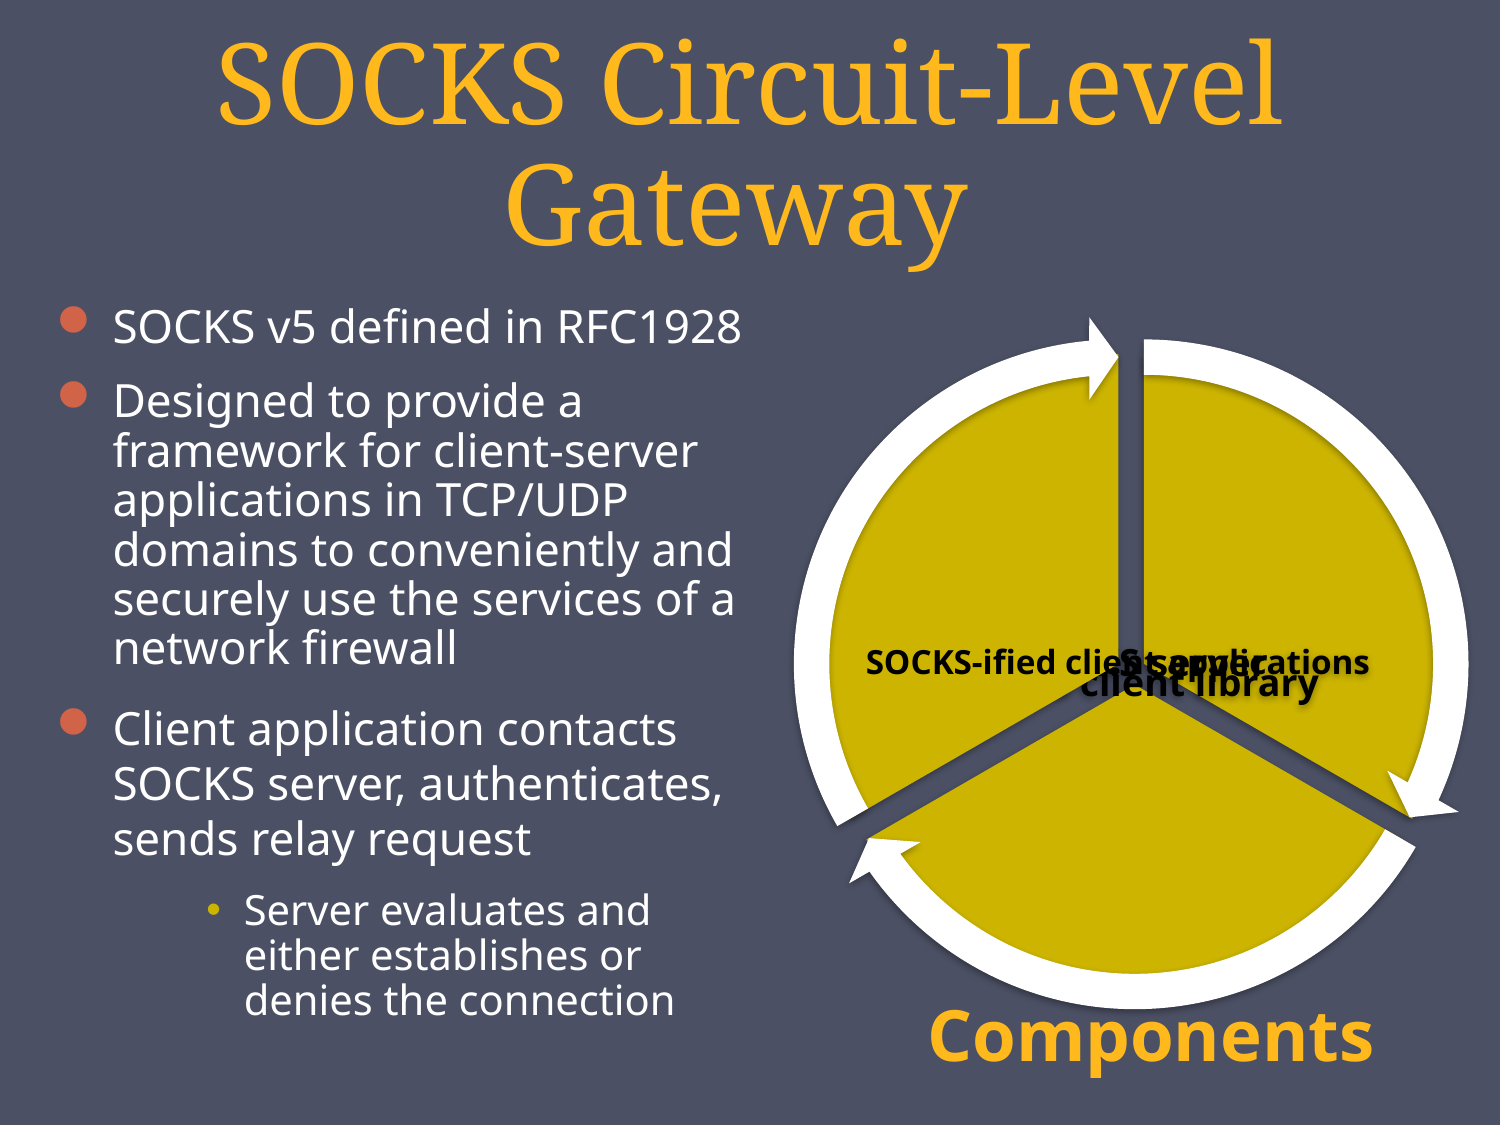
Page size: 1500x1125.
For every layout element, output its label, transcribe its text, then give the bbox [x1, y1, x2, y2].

list SOCKS v5 defined in RFC1928 Designed to provide a framework for client-server applications in TCP/UDP domains to conveniently and securely use the services of a network firewall Client application contacts SOCKS server, authenticates, sends relay request Server evaluates and either establishes or denies the connection [41, 290, 767, 1091]
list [762, 287, 1500, 1063]
title SOCKS Circuit-Level Gateway [75, 12, 1425, 275]
text_box Components [912, 1070, 1500, 1083]
